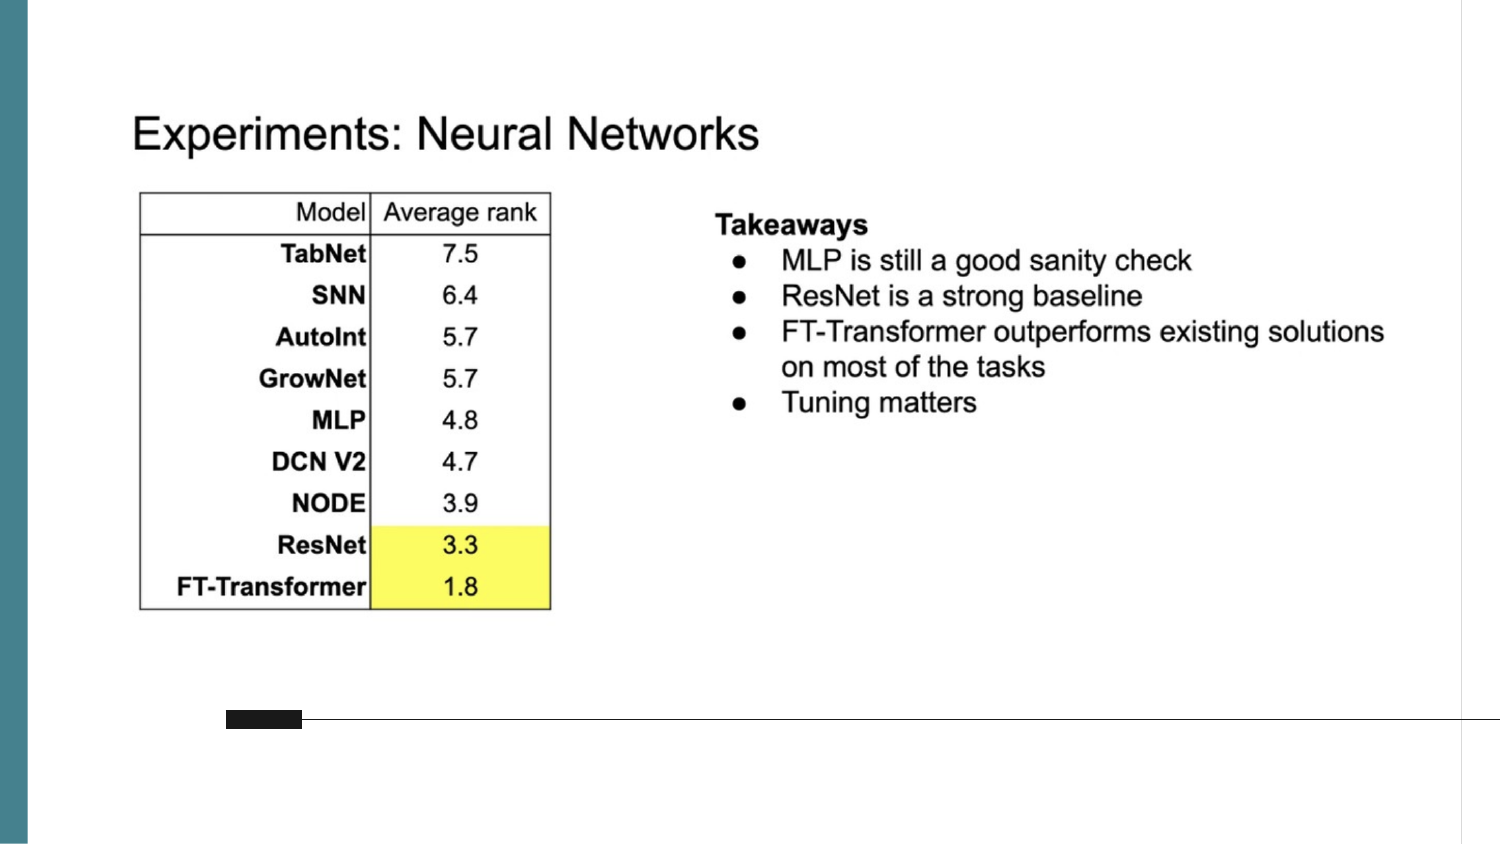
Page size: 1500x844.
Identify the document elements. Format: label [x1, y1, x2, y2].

picture [112, 96, 1388, 635]
